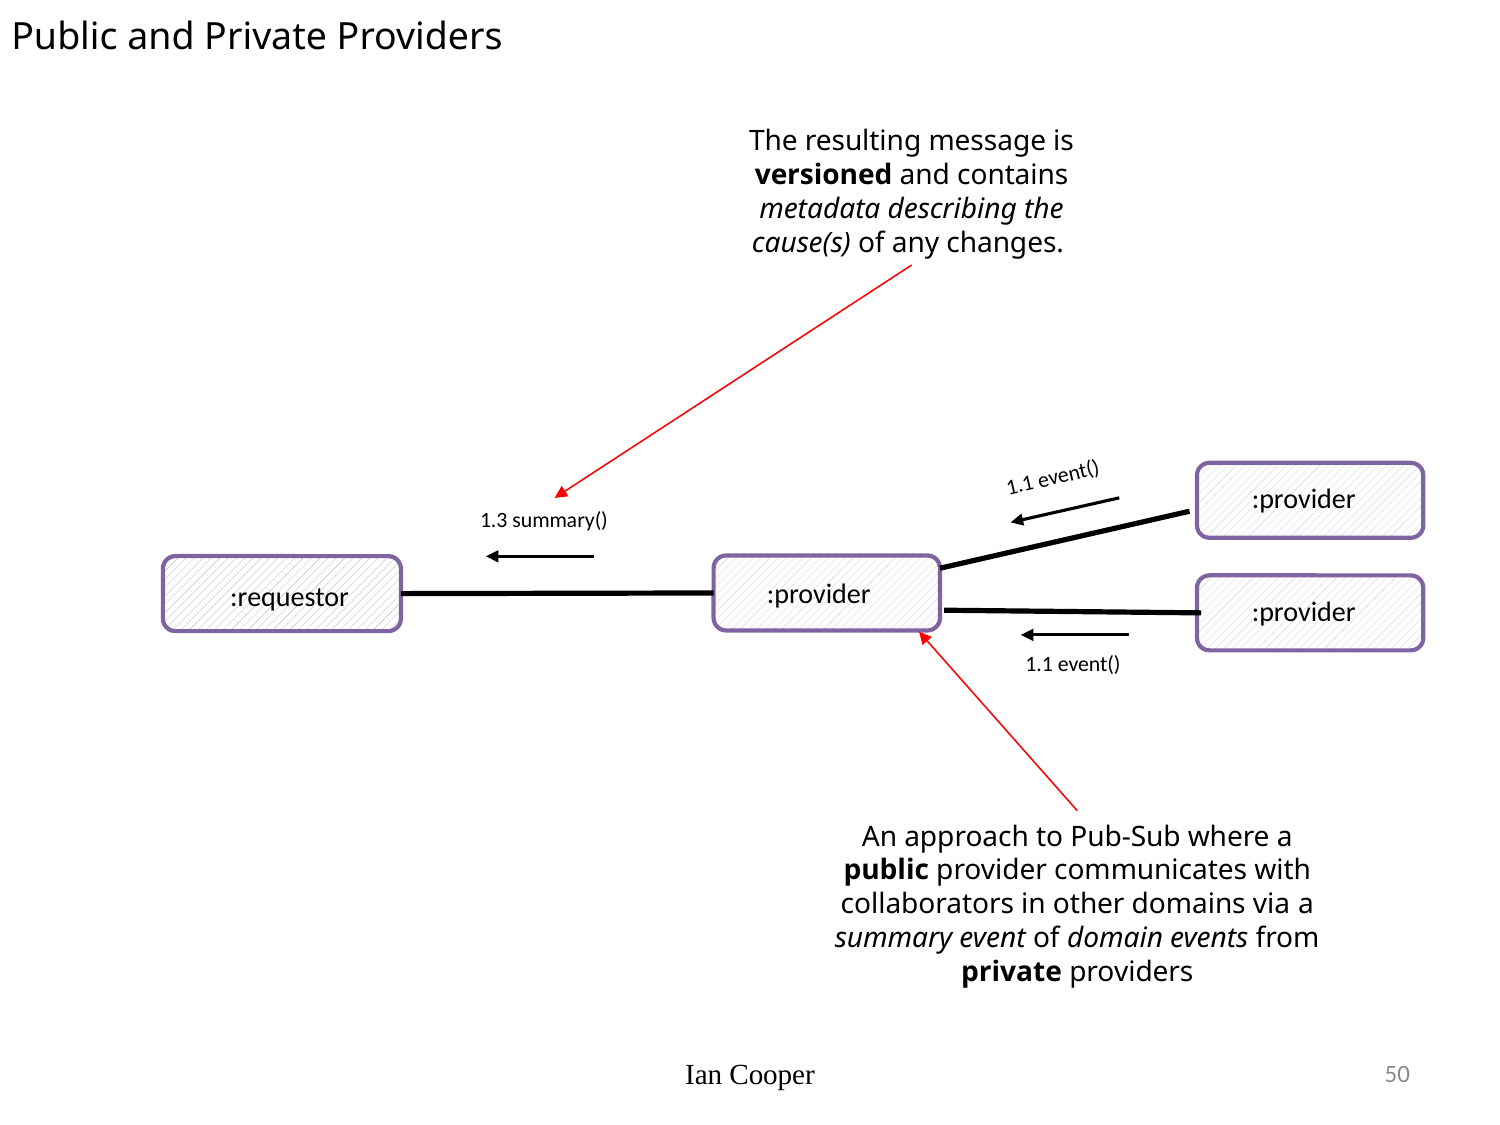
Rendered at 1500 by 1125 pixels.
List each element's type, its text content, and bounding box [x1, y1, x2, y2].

text_box 1.1 event() [1082, 642, 1190, 684]
text_box 1.3 summary() [465, 497, 644, 539]
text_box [554, 266, 912, 499]
text_box :provider [1237, 473, 1382, 522]
text_box :requestor [215, 571, 379, 620]
text_box [1194, 460, 1426, 540]
footer Ian Cooper [512, 1042, 988, 1103]
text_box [918, 631, 1078, 811]
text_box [939, 510, 1190, 569]
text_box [1010, 497, 1120, 509]
text_box :provider [752, 568, 897, 617]
text_box The resulting message is versioned and contains metadata describing the cause(s) of any changes. [723, 115, 1101, 265]
slide_number 50 [1074, 1042, 1425, 1103]
text_box [160, 553, 404, 634]
text_box [711, 553, 943, 633]
text_box :provider [1237, 585, 1382, 635]
text_box [1194, 573, 1426, 653]
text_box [943, 609, 1202, 614]
text_box Public and Private Providers [0, 0, 1500, 69]
text_box An approach to Pub-Sub where a public provider communicates with collaborators in other domains via a summary event of domain events from private providers [807, 810, 1347, 995]
text_box 1.1 event() [987, 429, 1171, 509]
